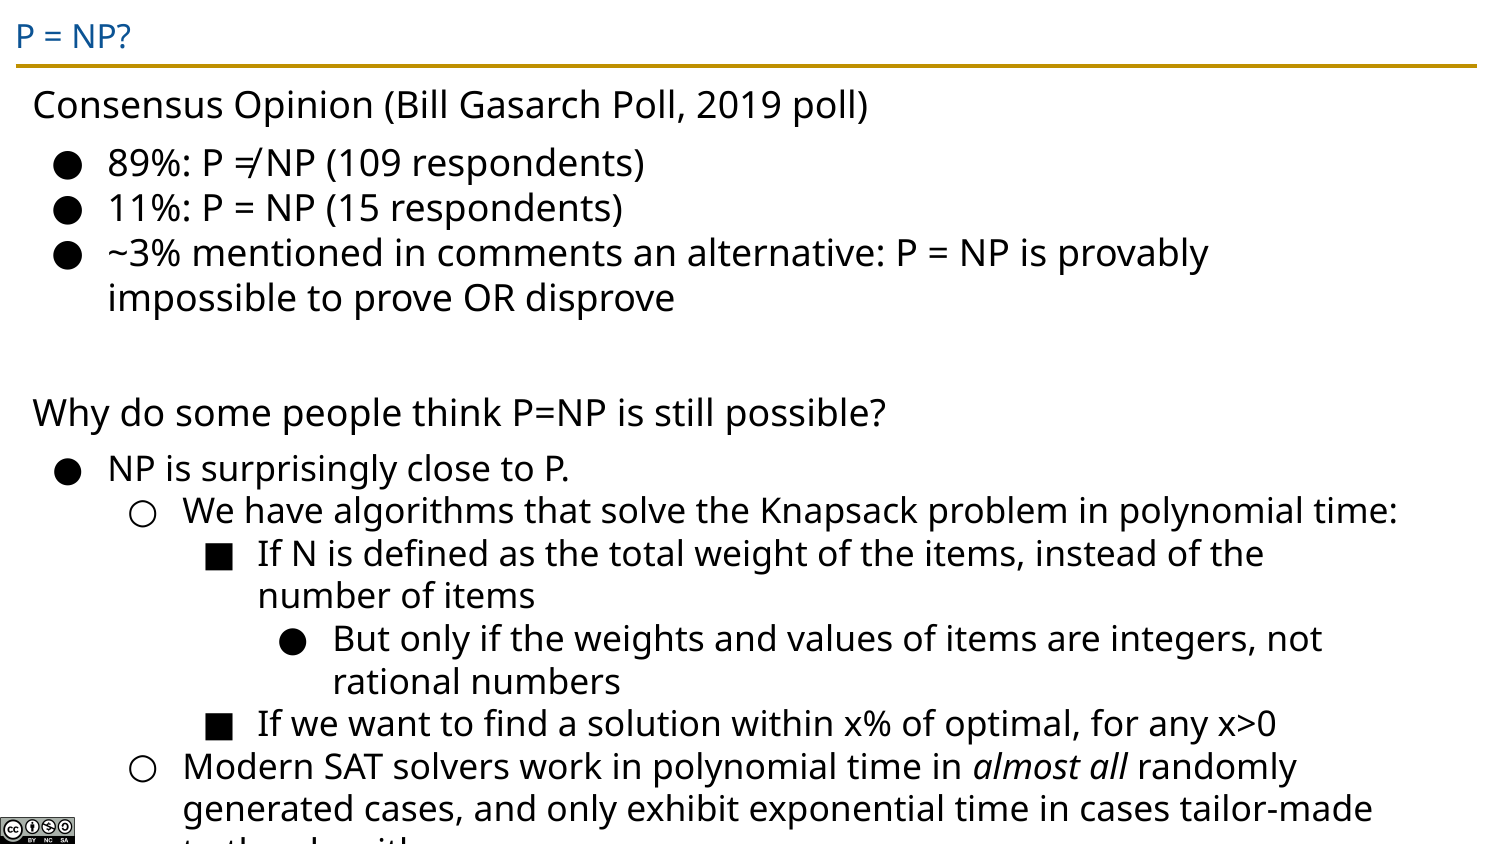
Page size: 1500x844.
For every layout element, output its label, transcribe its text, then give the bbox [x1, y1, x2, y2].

title P = NP? [0, 0, 1398, 65]
picture [0, 817, 75, 844]
list Consensus Opinion (Bill Gasarch Poll, 2019 poll) 89%: P ≠ NP (109 respondents) 11%: P = NP (15 respondents) ~3% mentioned in comments an alternative: P = NP is provably impossible to prove OR disprove Why do some people think P=NP is still possible? NP is surprisingly close to P. We have algorithms that solve the Knapsack problem in polynomial time: If N is defined as the total weight of the items, instead of the number of items But only if the weights and values of items are integers, not rational numbers If we want to find a solution within x% of optimal, for any x>0 Modern SAT solvers work in polynomial time in almost all randomly generated cases, and only exhibit exponential time in cases tailor-made to the algorithm [17, 65, 1416, 627]
